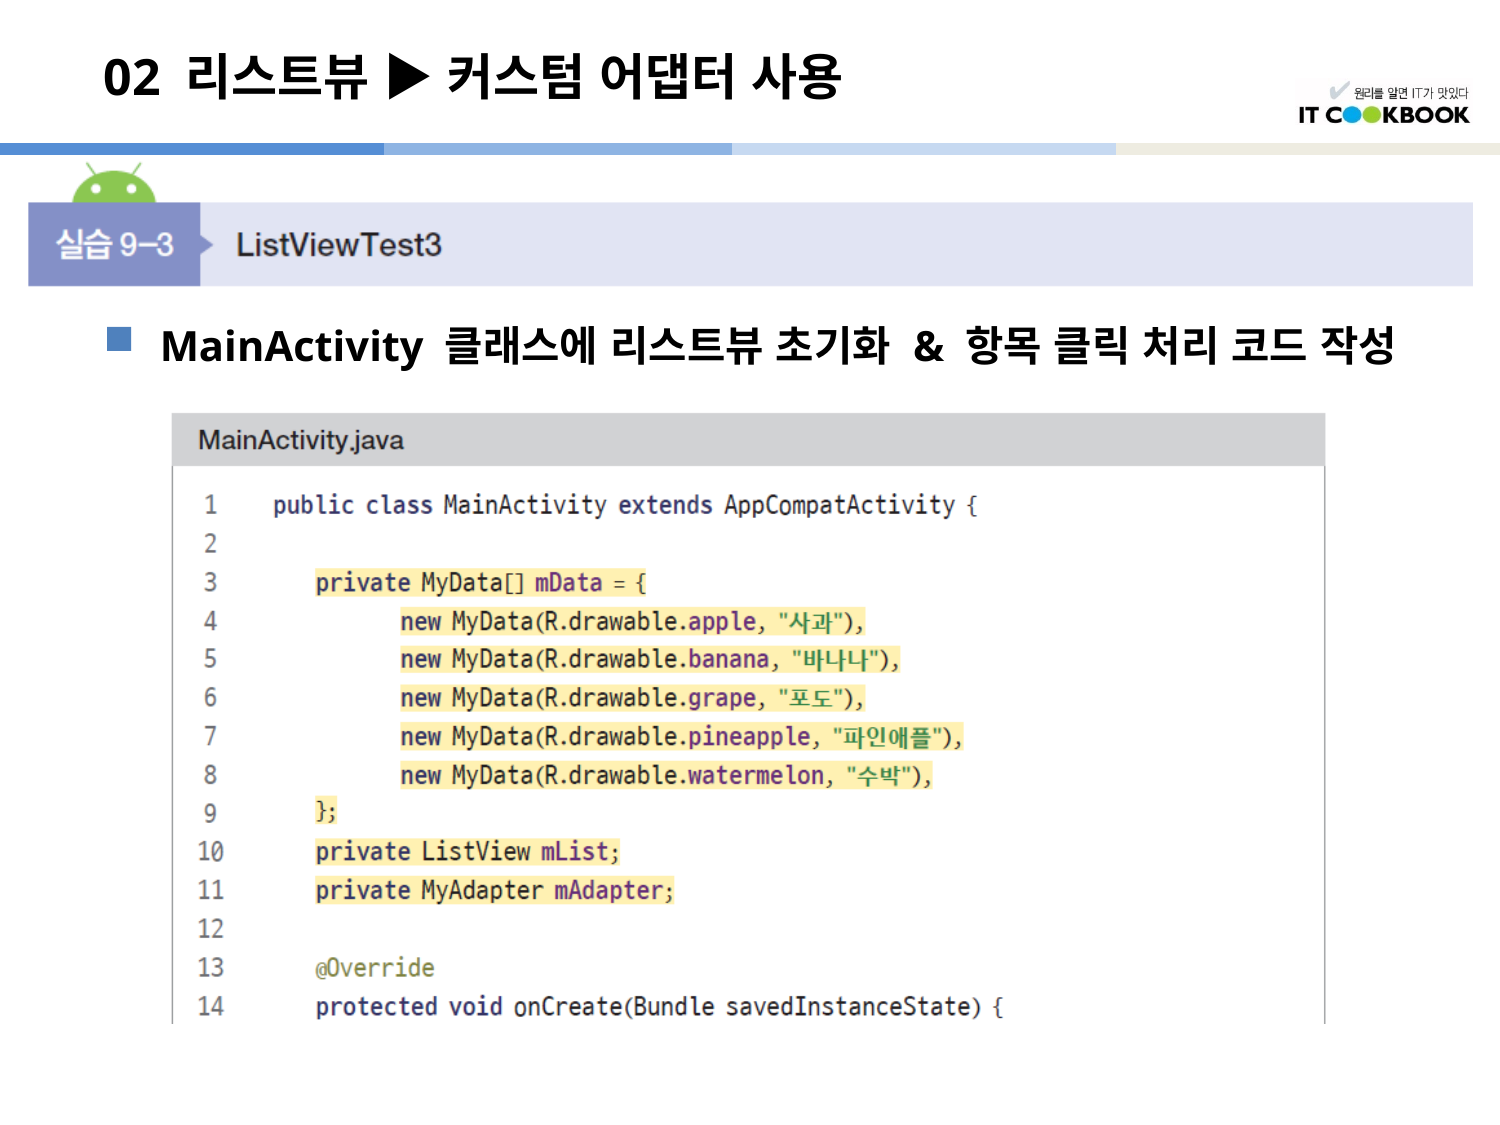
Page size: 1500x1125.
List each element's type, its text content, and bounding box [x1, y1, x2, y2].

picture [27, 160, 1473, 288]
picture [1295, 78, 1473, 125]
title 02 리스트뷰 ▶ 커스텀 어댑터 사용 [88, 30, 1330, 121]
list MainActivity 클래스에 리스트뷰 초기화 & 항목 클릭 처리 코드 작성 [88, 295, 1473, 1083]
picture [167, 408, 1332, 1024]
